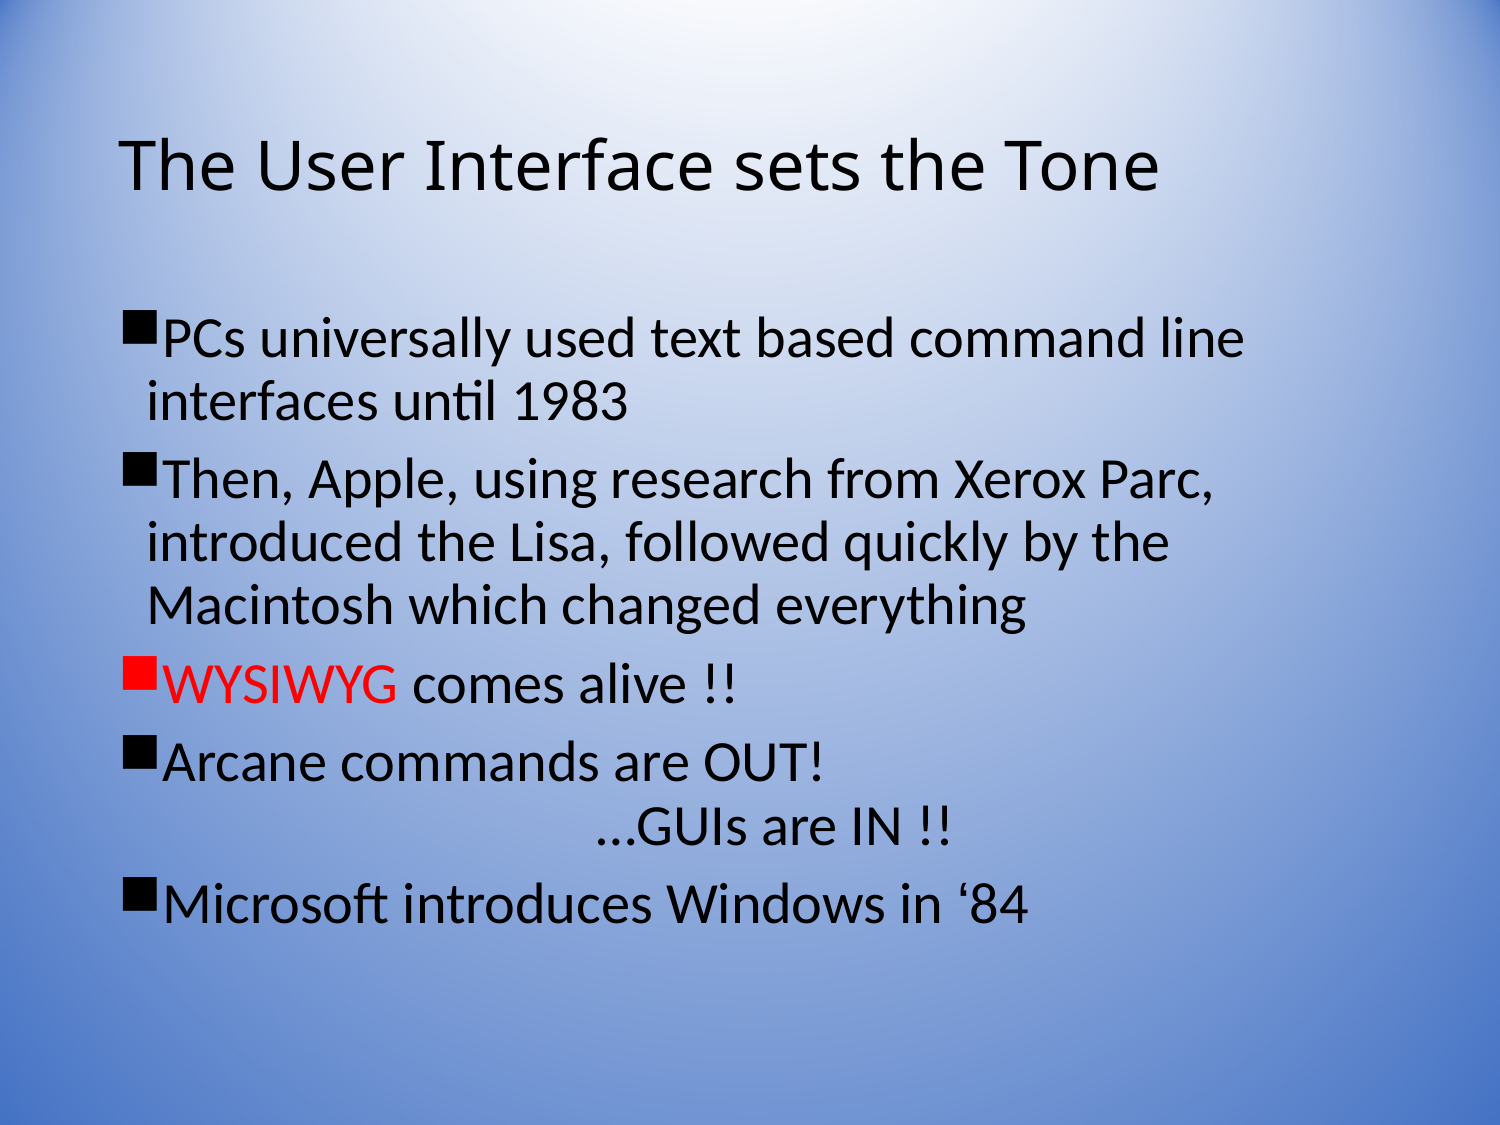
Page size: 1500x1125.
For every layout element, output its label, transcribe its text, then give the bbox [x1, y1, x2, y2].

title The User Interface sets the Tone [103, 59, 1397, 278]
picture [0, 0, 1500, 1125]
list PCs universally used text based command line interfaces until 1983 Then, Apple, using research from Xerox Parc, introduced the Lisa, followed quickly by the Macintosh which changed everything WYSIWYG comes alive !! Arcane commands are OUT! …GUIs are IN !! Microsoft introduces Windows in ‘84 [103, 299, 1397, 1014]
